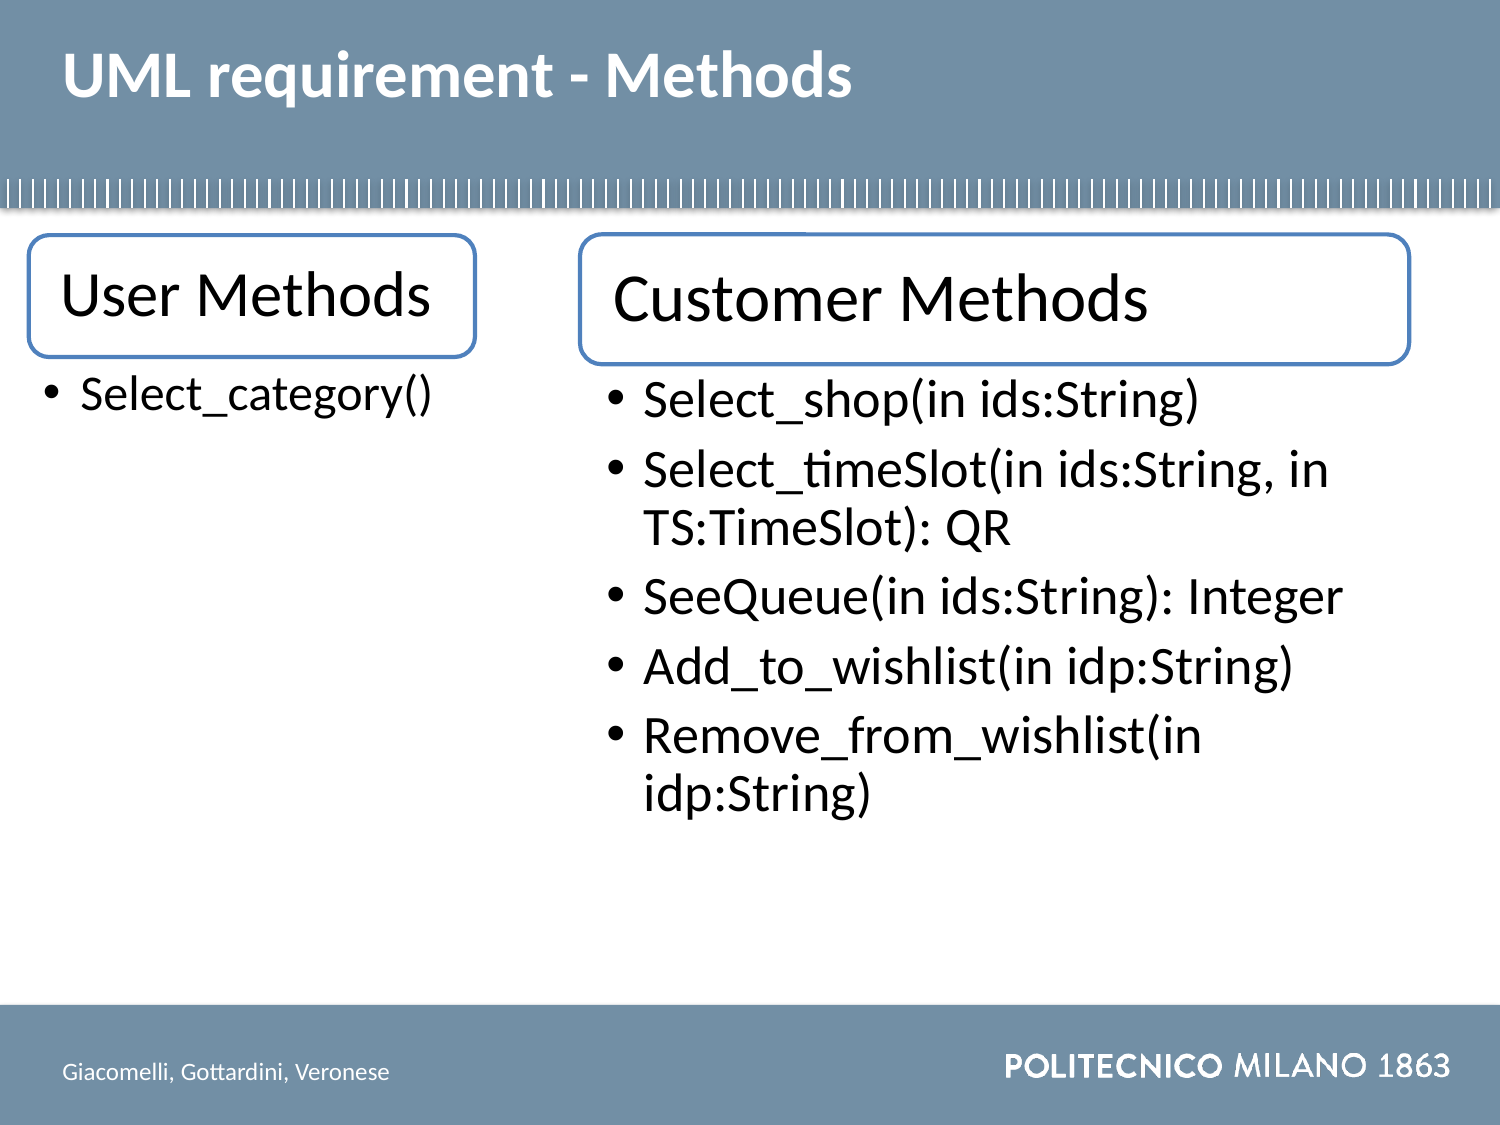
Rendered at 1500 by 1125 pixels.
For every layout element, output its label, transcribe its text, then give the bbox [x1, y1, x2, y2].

text_box [44, 36, 1453, 175]
text_box Giacomelli, Gottardini, Veronese [47, 1047, 632, 1093]
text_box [579, 220, 1410, 872]
title UML requirement - Methods [47, 22, 1455, 161]
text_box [28, 164, 476, 521]
picture [999, 1041, 1456, 1089]
